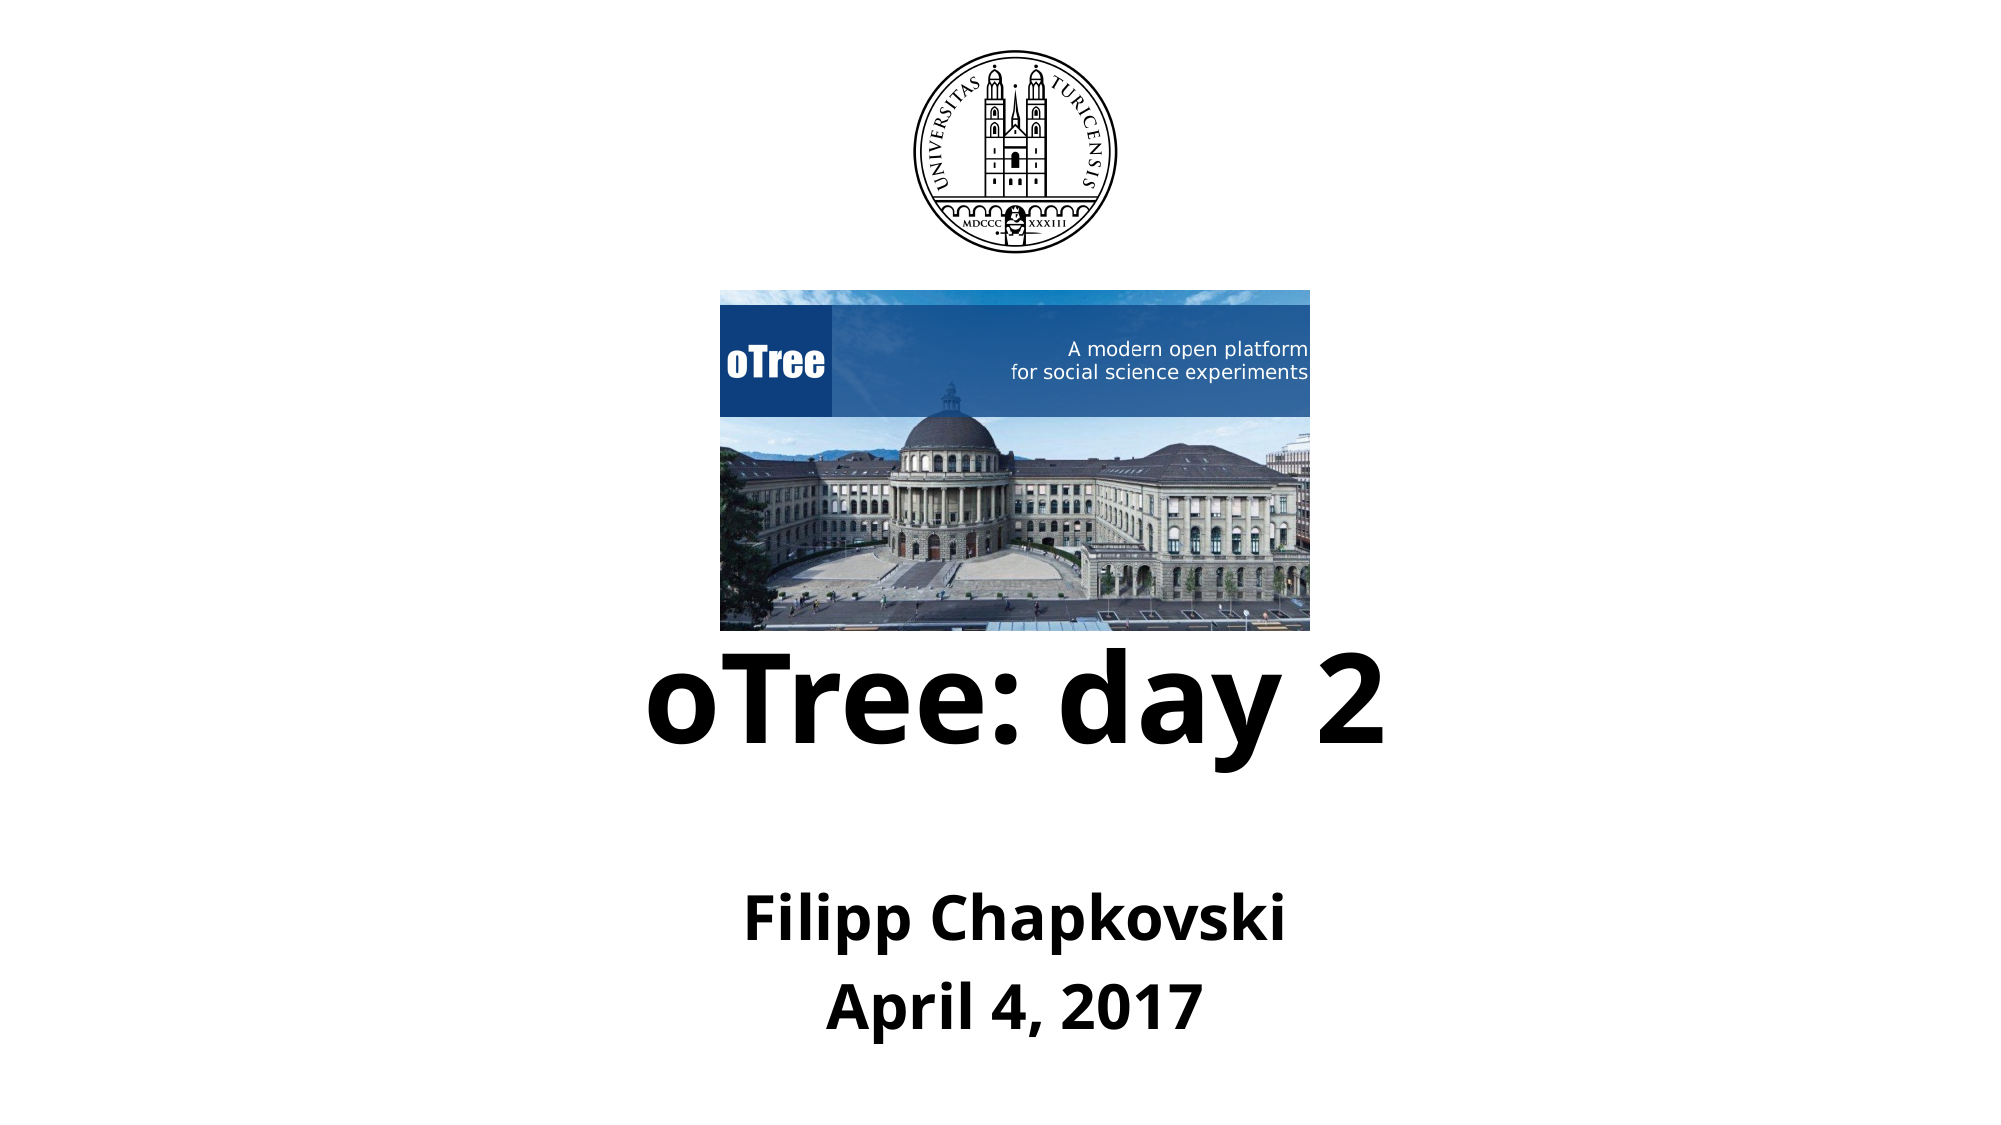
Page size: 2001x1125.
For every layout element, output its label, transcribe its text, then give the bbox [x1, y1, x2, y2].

title oTree: day 2 [265, 170, 1766, 913]
picture [720, 290, 1310, 631]
picture [908, 45, 1122, 257]
subtitle Filipp Chapkovski April 4, 2017 [265, 913, 1766, 1051]
